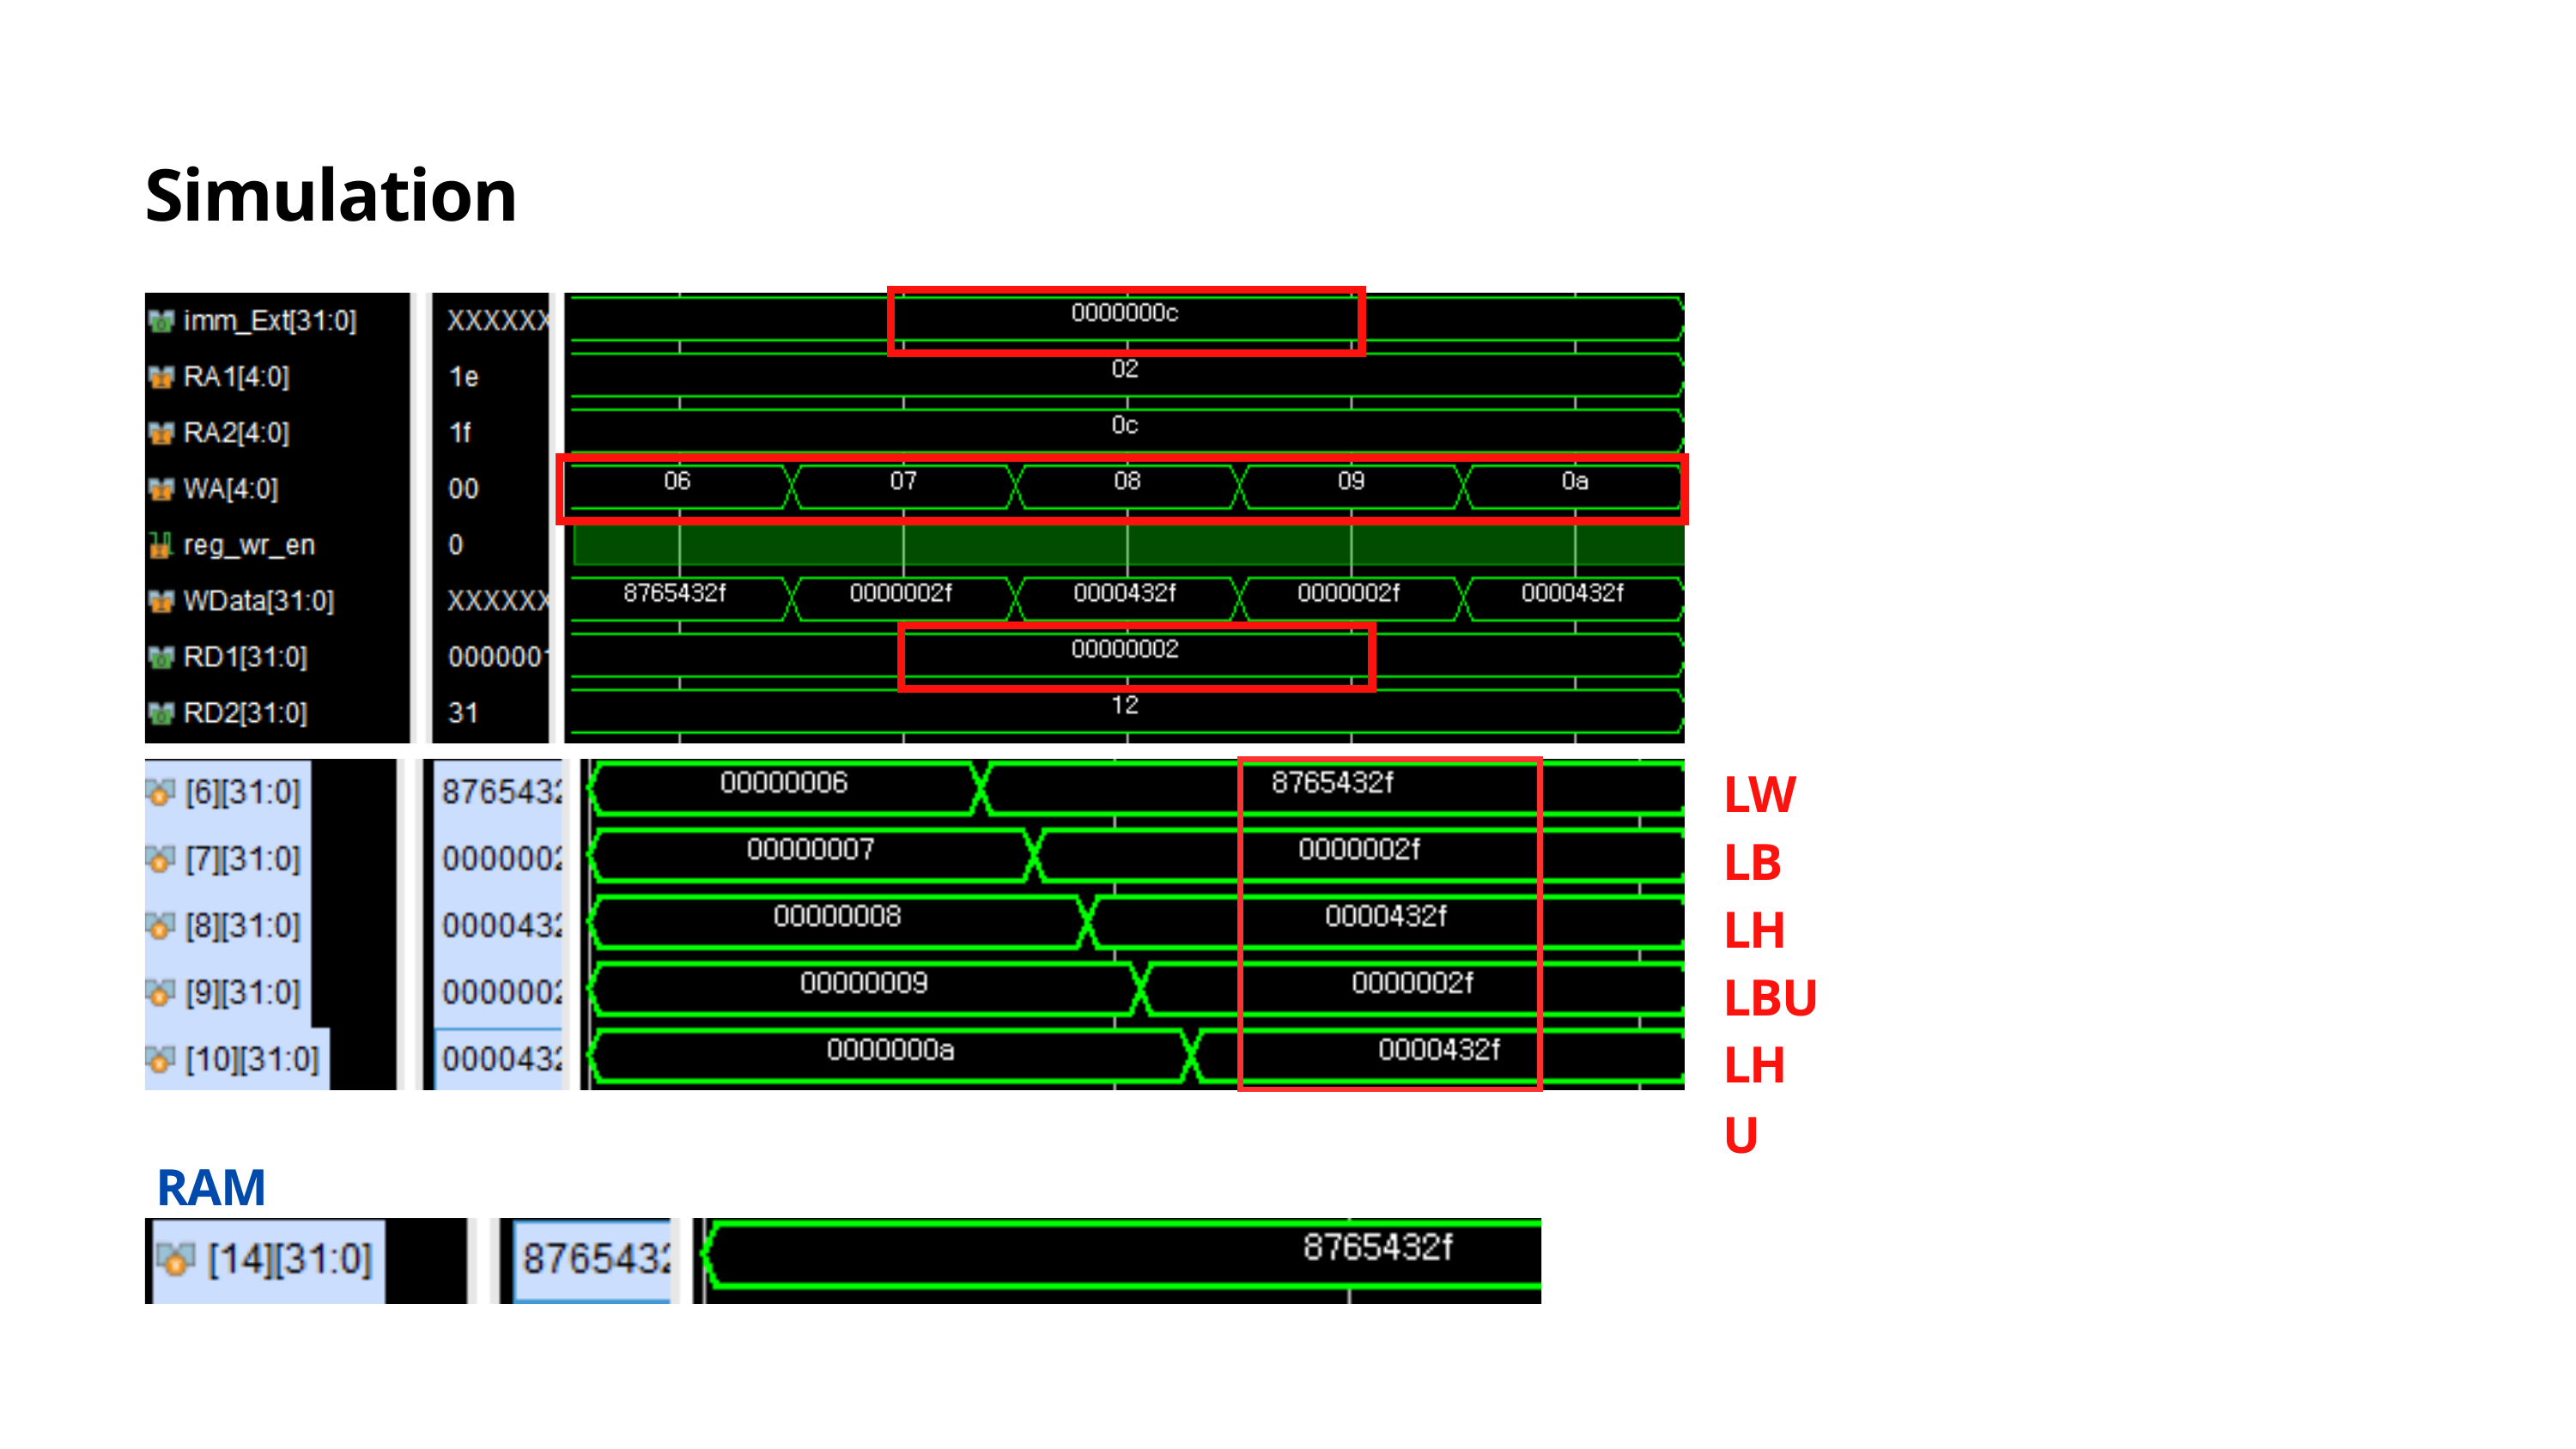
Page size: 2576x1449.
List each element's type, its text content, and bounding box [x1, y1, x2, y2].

text_box [144, 1218, 1542, 1304]
text_box LH [1722, 888, 1822, 955]
text_box LB [1722, 820, 1822, 888]
text_box LW [1722, 752, 1822, 820]
text_box LHU [1722, 1022, 1822, 1164]
text_box [1543, 759, 1685, 1090]
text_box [901, 624, 1373, 689]
text_box RAM [155, 1145, 727, 1216]
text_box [890, 289, 1363, 354]
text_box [559, 457, 1686, 522]
text_box Simulation [144, 135, 716, 236]
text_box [1240, 759, 1540, 1090]
text_box LBU [1722, 955, 1822, 1022]
text_box [144, 759, 1237, 1090]
text_box [144, 293, 1685, 743]
